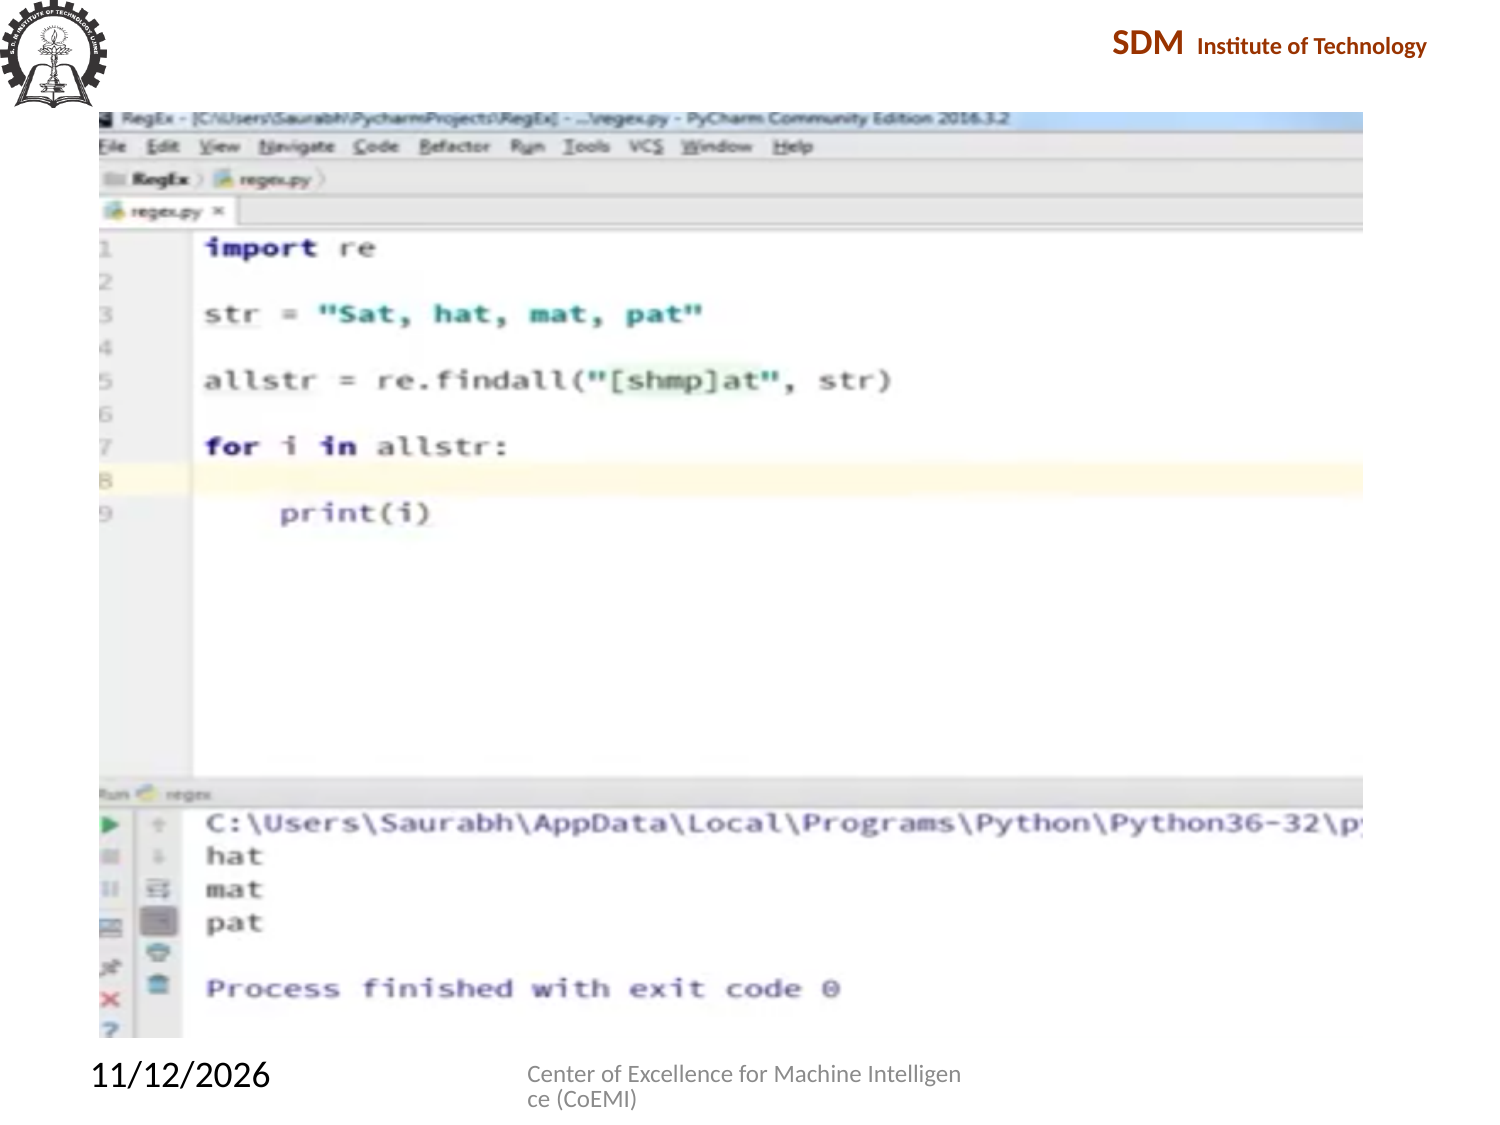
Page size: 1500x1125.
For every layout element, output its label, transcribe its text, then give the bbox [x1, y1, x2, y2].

footer Center of Excellence for Machine Intelligence (CoEMI) [512, 1046, 988, 1103]
picture [99, 112, 1363, 1038]
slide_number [75, 1042, 425, 1103]
picture [0, 0, 107, 108]
